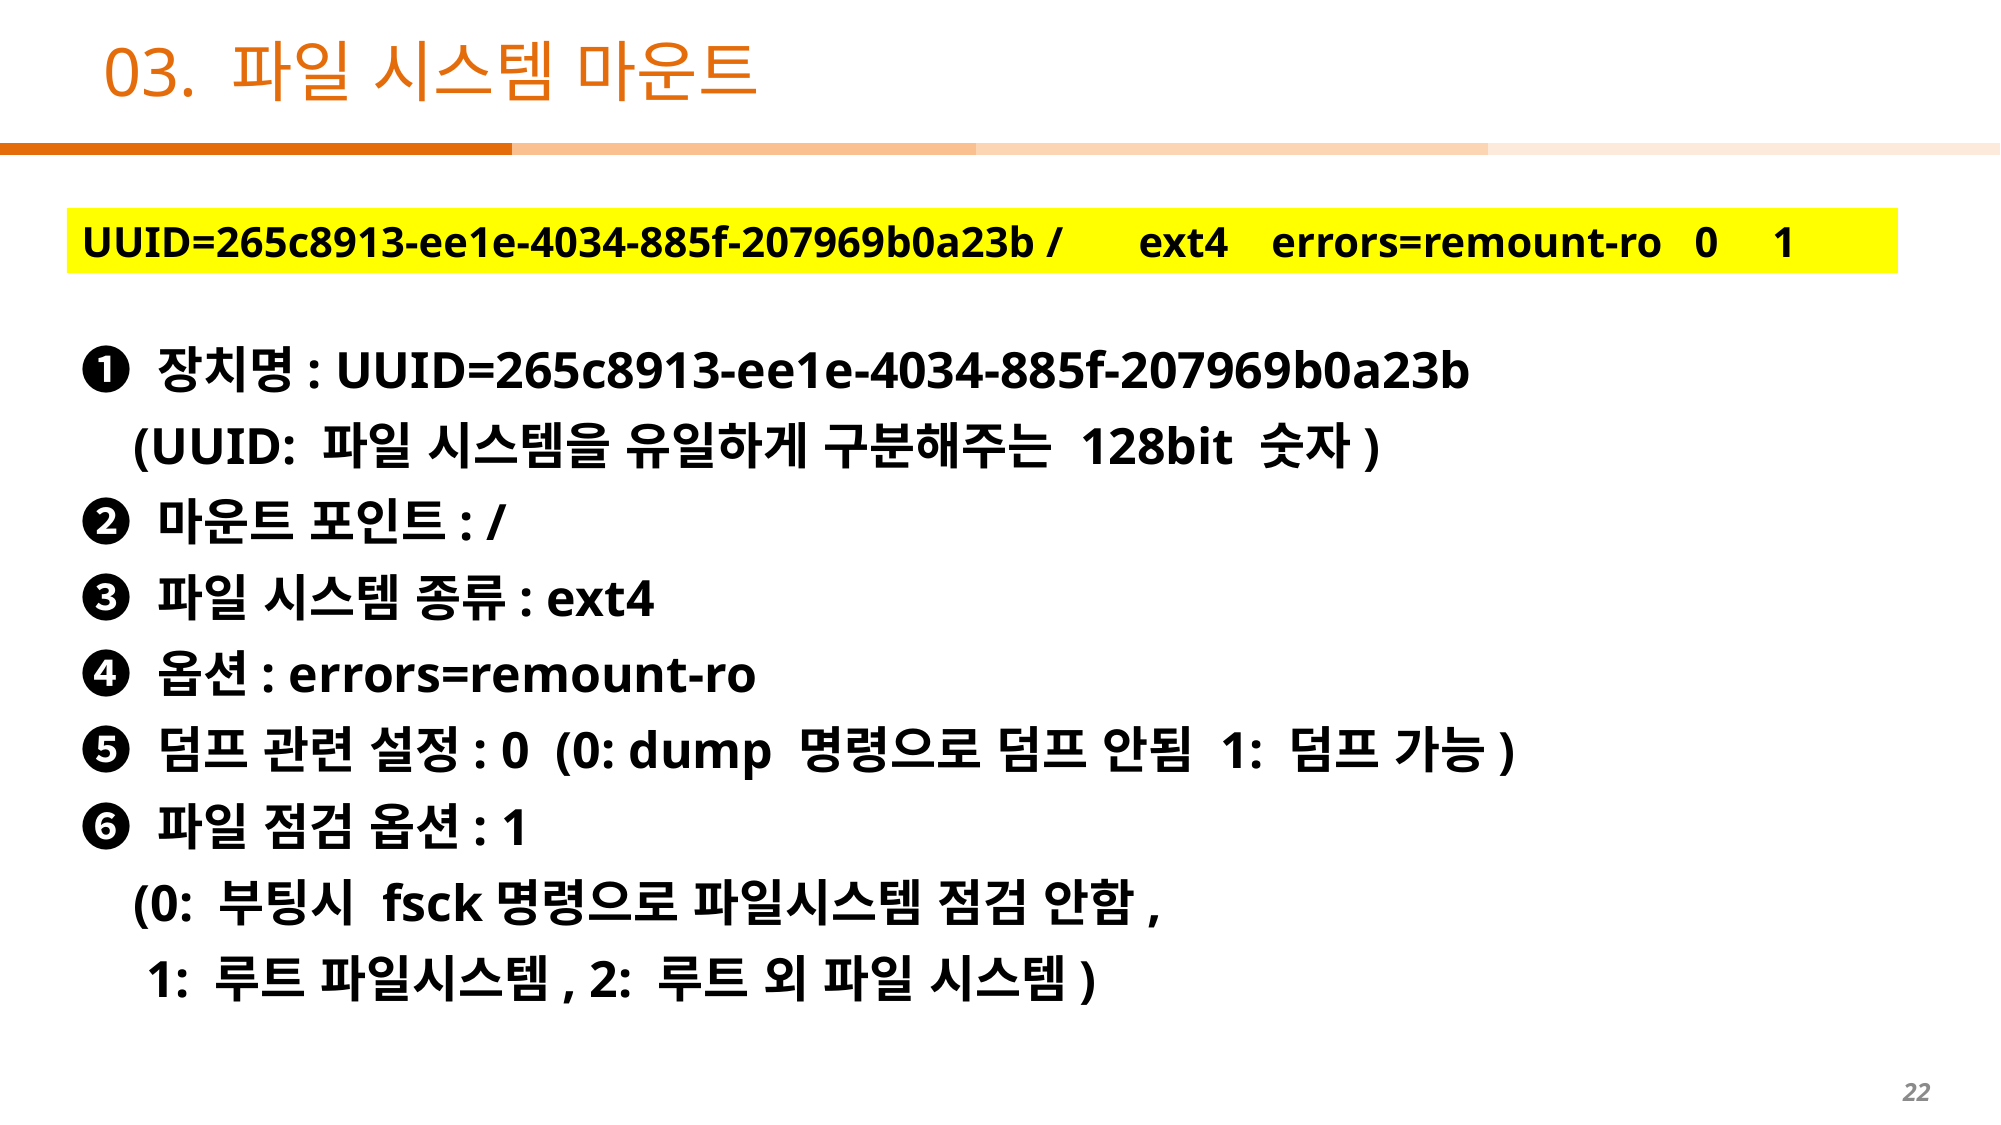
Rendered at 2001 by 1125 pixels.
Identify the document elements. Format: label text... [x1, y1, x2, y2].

list ➊ 장치명: UUID=265c8913-ee1e-4034-885f-207969b0a23b (UUID: 파일 시스템을 유일하게 구분해주는 128bit 숫자) ➋ 마운트 포인트: / ➌ 파일 시스템 종류: ext4 ➍ 옵션: errors=remount-ro ➎ 덤프 관련 설정: 0 (0: dump 명령으로 덤프 안됨 1: 덤프 가능) ➏ 파일 점검 옵션: 1 (0: 부팅시 fsck명령으로 파일시스템 점검 안함, 1: 루트 파일시스템, 2: 루트 외 파일 시스템) [66, 318, 1899, 1071]
title 03. 파일 시스템 마운트 [88, 18, 1920, 122]
text_box UUID=265c8913-ee1e-4034-885f-207969b0a23b / ext4 errors=remount-ro 0 1 [66, 208, 1898, 273]
